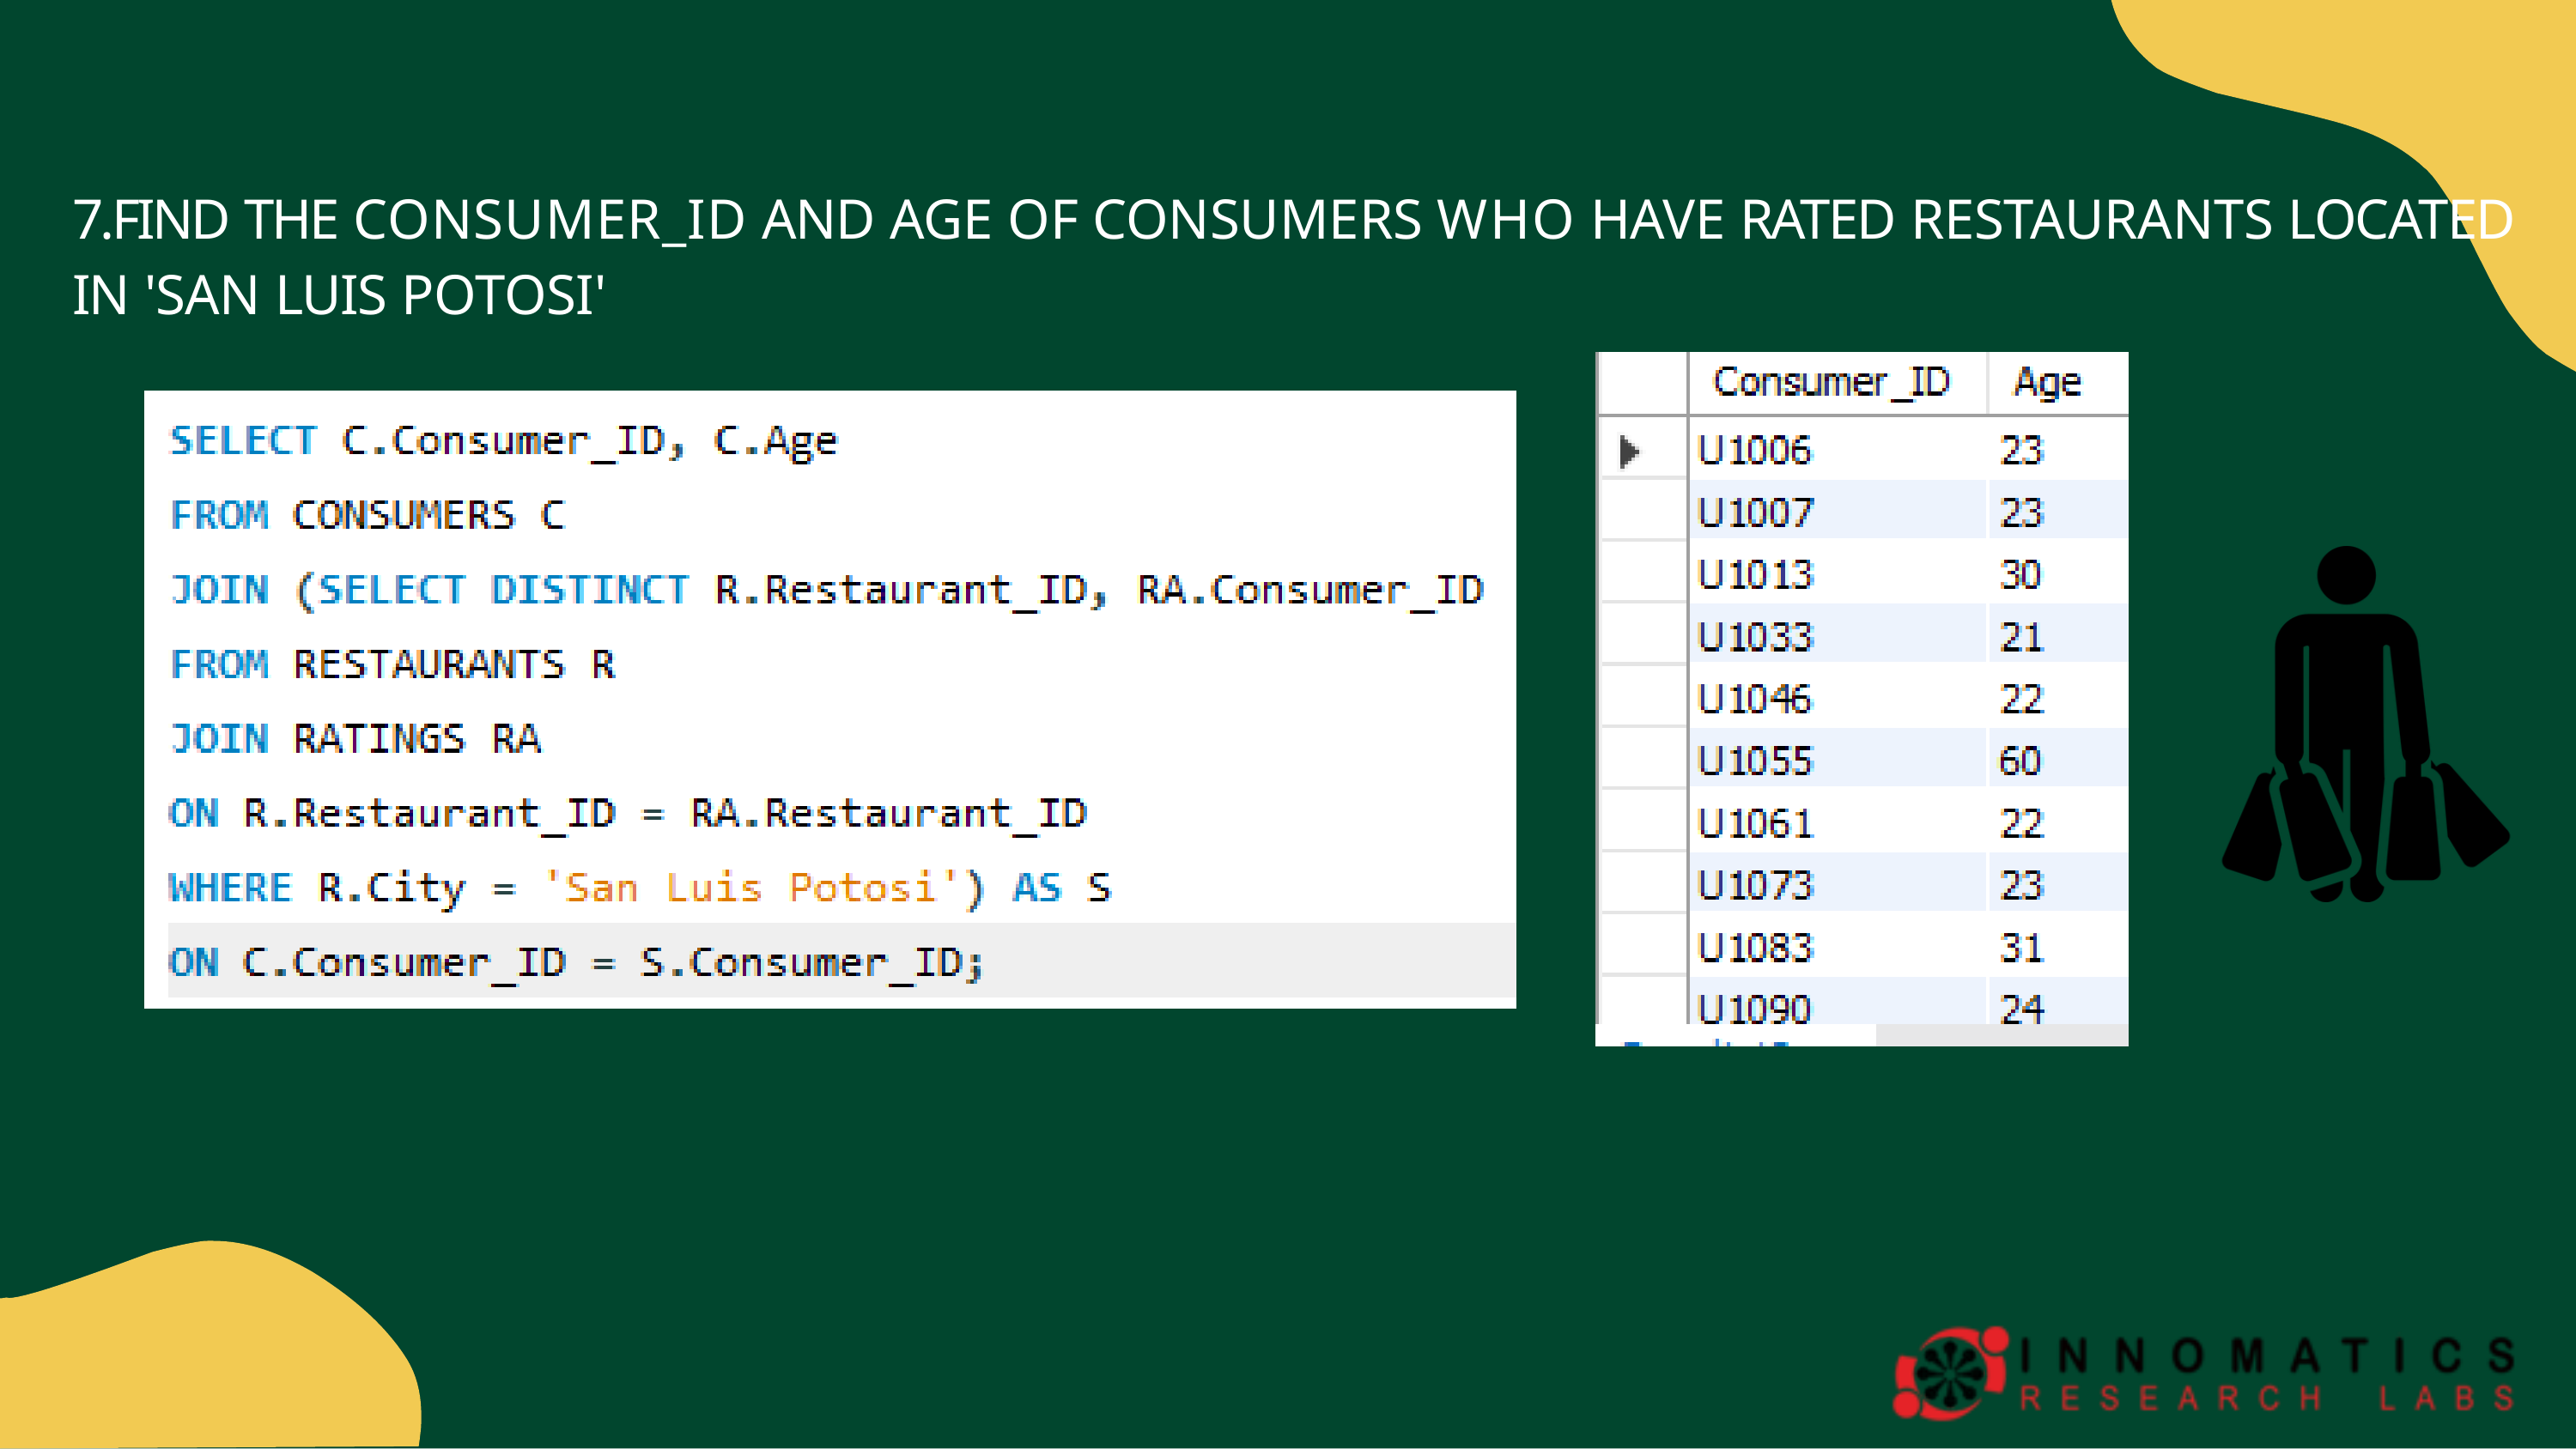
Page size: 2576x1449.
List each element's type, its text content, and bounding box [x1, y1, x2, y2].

title 7.FIND THE CONSUMER_ID AND AGE OF CONSUMERS WHO HAVE RATED RESTAURANTS LOCATED IN 'SAN LUIS POTOSI' [44, 27, 2532, 416]
picture [2187, 546, 2544, 902]
picture [1862, 1306, 2544, 1449]
picture [144, 391, 1516, 1009]
picture [1595, 352, 2129, 1046]
